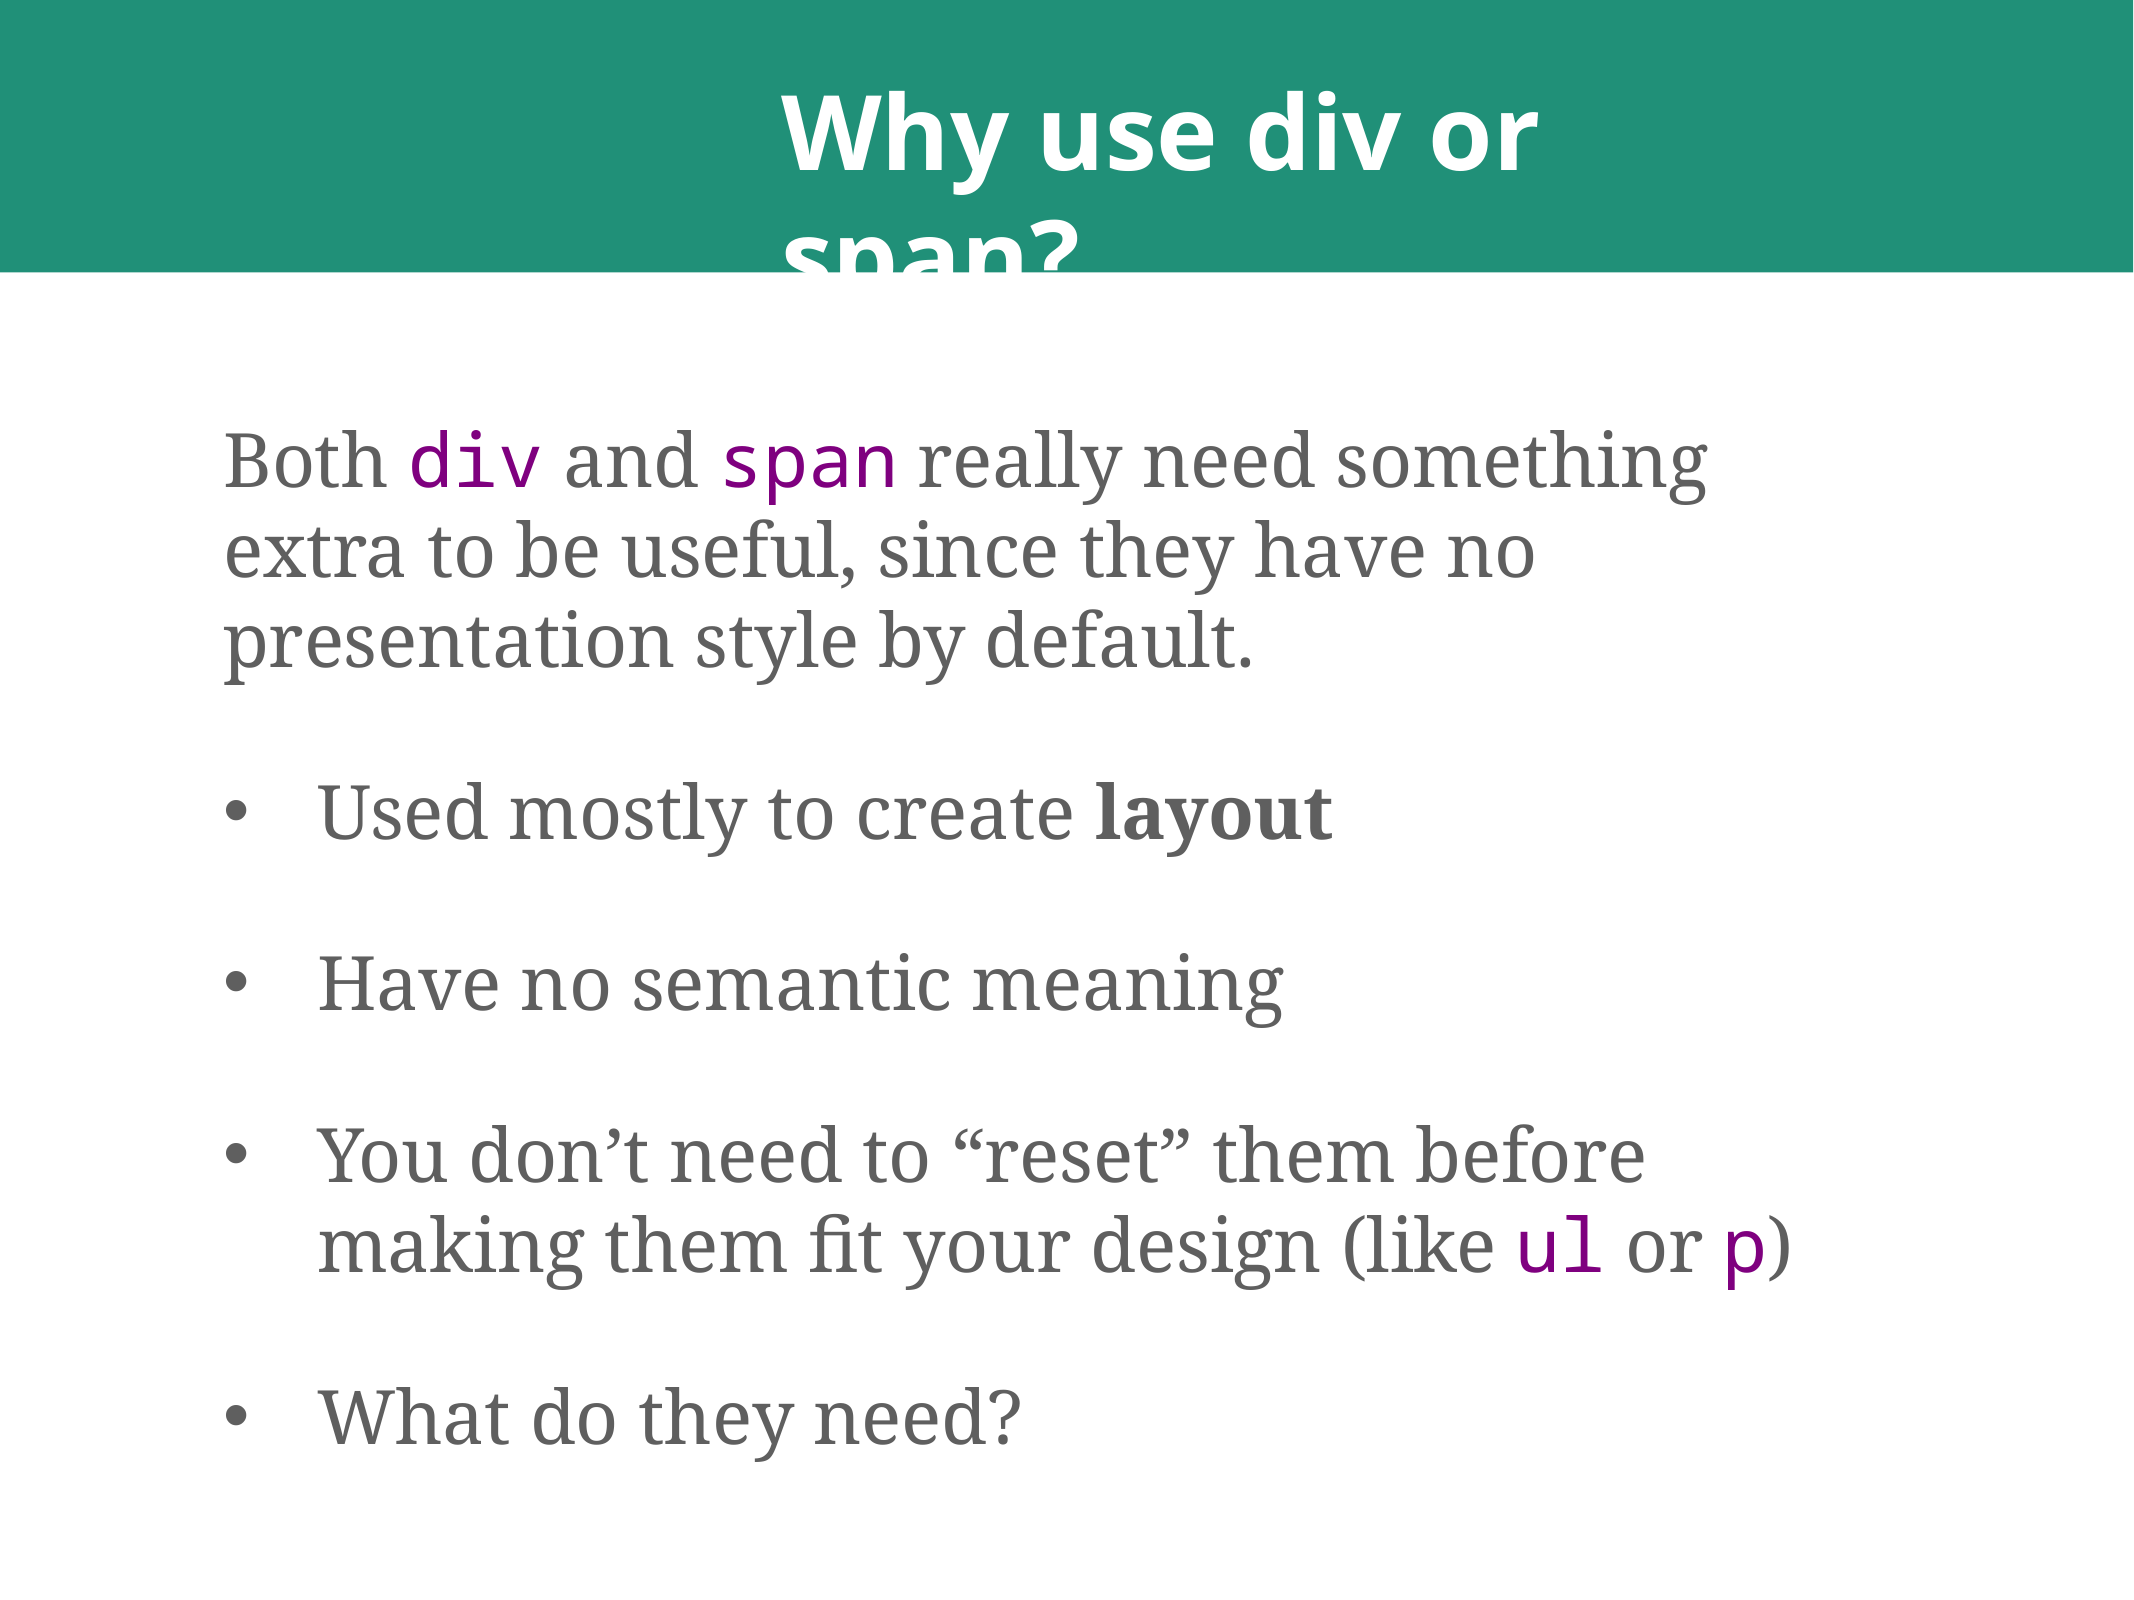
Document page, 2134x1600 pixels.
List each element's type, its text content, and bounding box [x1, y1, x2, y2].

list Both div and span really need something extra to be useful, since they have no presentation style by default. Used mostly to create layout Have no semantic meaning You don’t need to “reset” them before making them fit your design (like ul or p) What do they need? [134, 412, 1892, 1460]
text_box [0, 0, 2134, 273]
title Why use div or span? [779, 66, 1567, 334]
